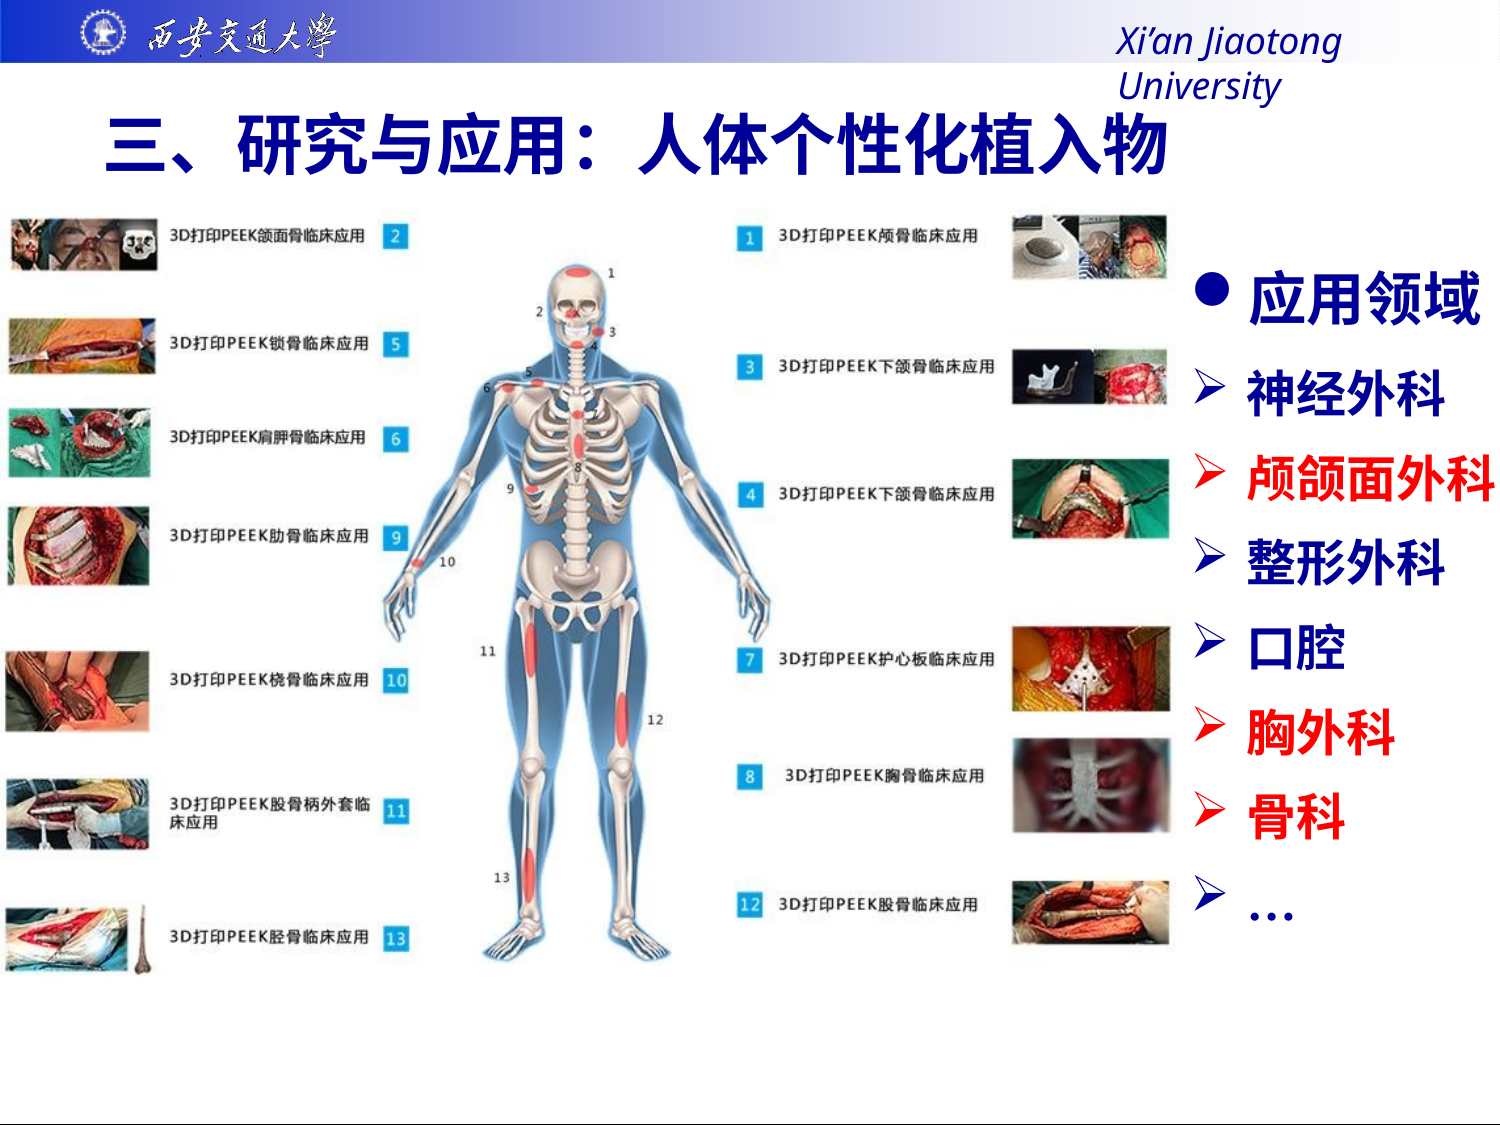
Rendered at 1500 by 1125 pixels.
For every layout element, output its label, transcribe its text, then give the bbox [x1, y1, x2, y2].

title 三、研究与应用：人体个性化植入物 [100, 100, 1175, 206]
text_box Xi’an Jiaotong University [1114, 15, 1465, 108]
picture [0, 0, 1500, 63]
picture [0, 207, 1176, 977]
text_box 应用领域 神经外科 颅颌面外科 整形外科 口腔 胸外科 骨科 … [1188, 223, 1500, 931]
